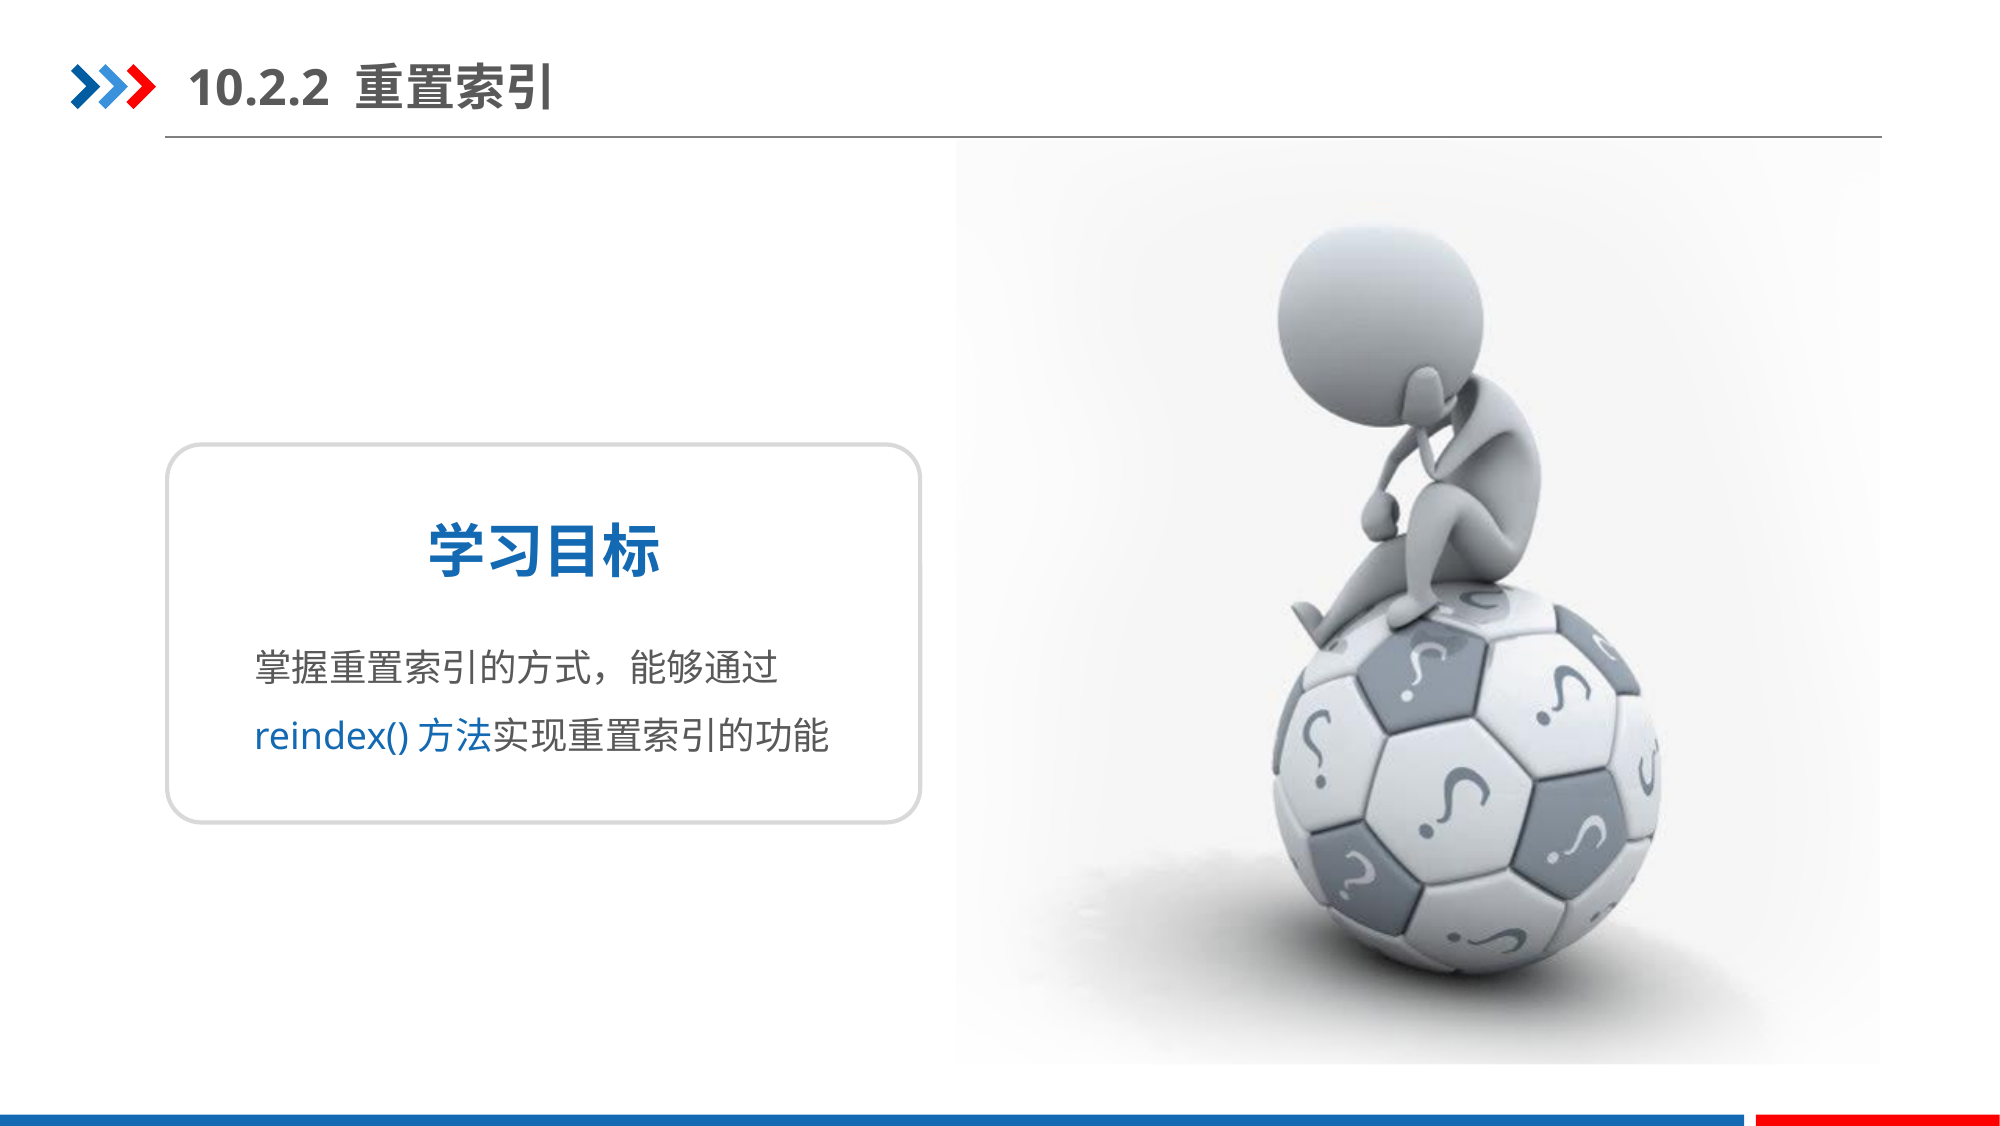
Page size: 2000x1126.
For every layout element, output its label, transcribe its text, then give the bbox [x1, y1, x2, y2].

text_box 掌握重置索引的方式，能够通过reindex()方法实现重置索引的功能 [239, 614, 853, 765]
text_box 学习目标 [167, 506, 921, 592]
picture [954, 140, 1881, 1066]
text_box [165, 442, 923, 825]
text_box 10.2.2 重置索引 [187, 43, 870, 127]
